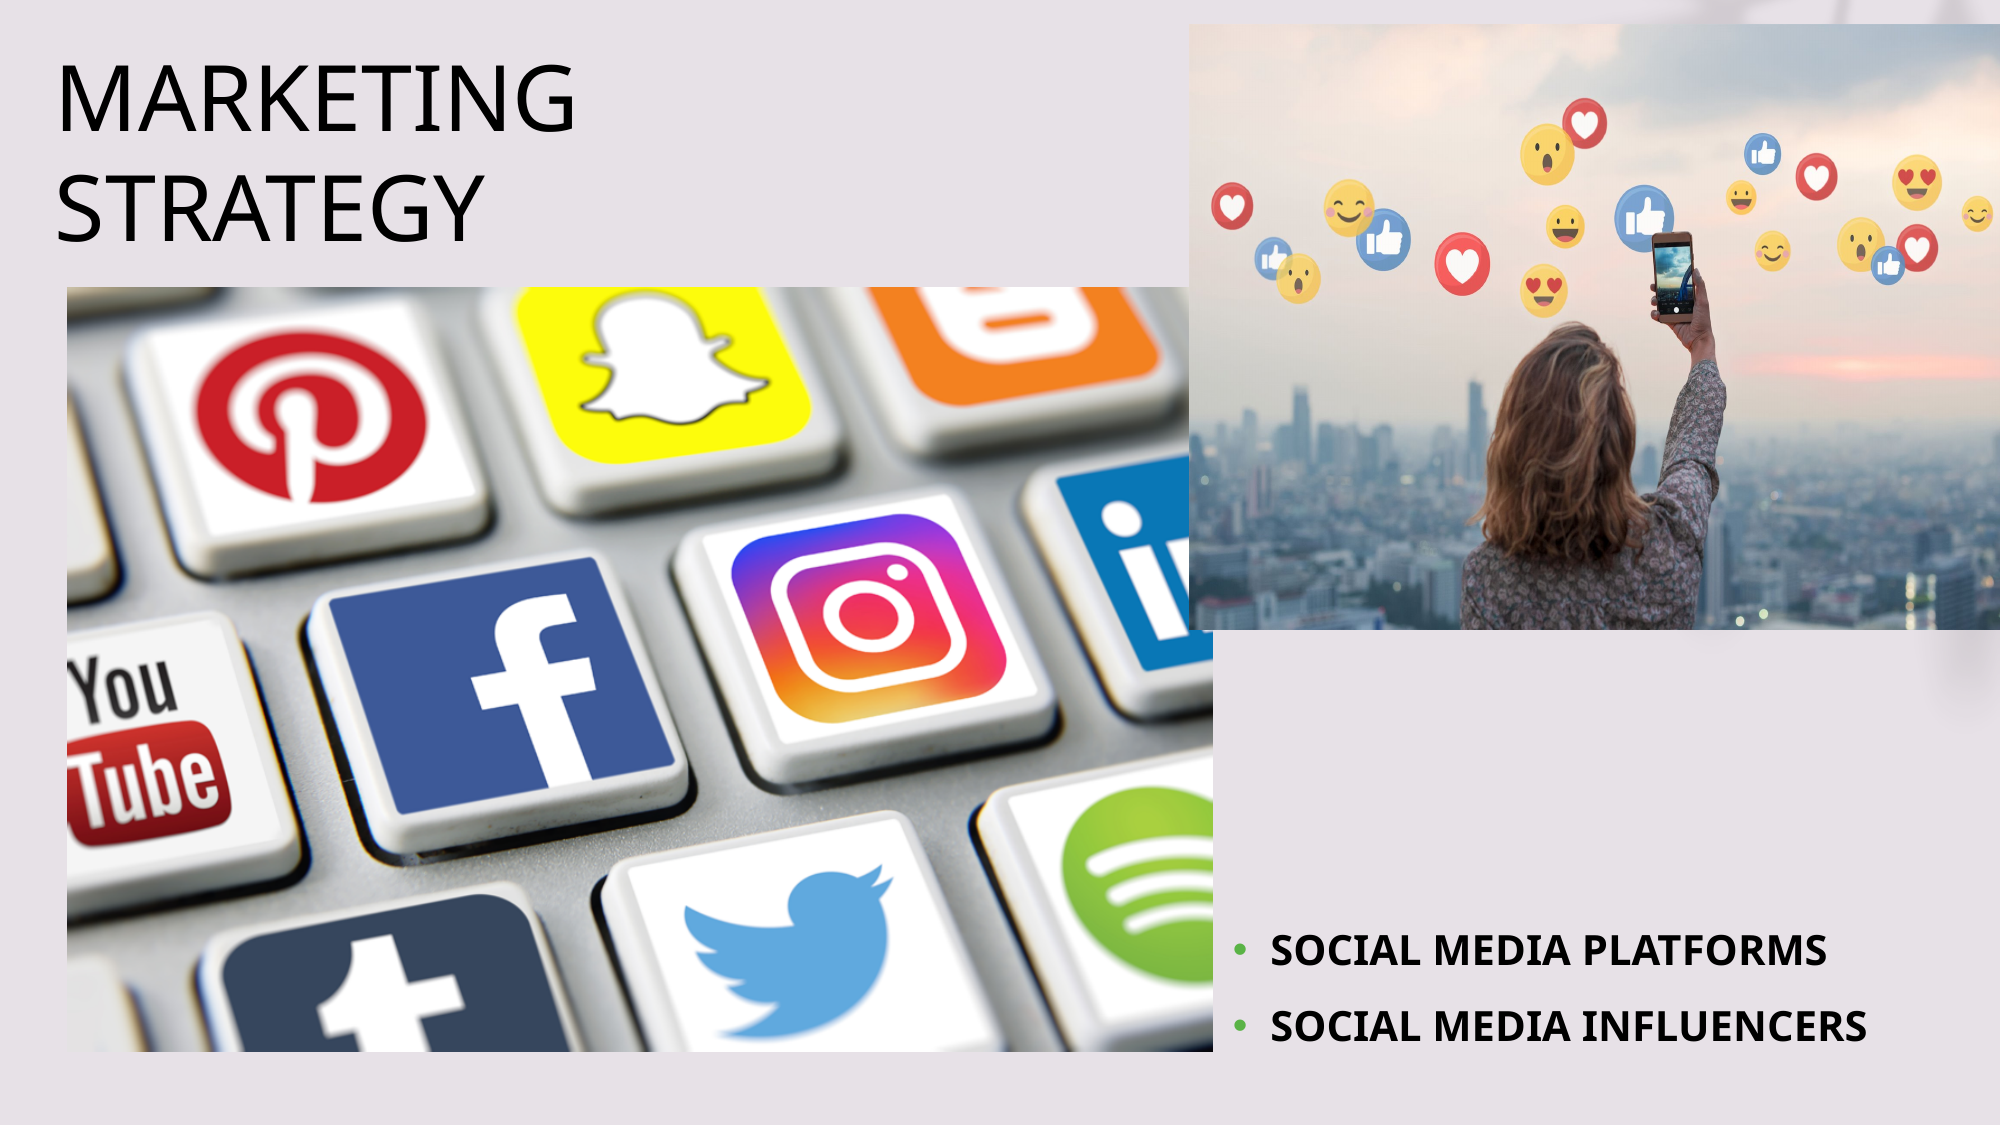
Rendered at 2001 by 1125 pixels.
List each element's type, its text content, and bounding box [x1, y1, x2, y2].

picture [67, 24, 2000, 1052]
title MARKETING STRATEGY [39, 0, 749, 435]
list SOCIAL MEDIA PLATFORMS SOCIAL MEDIA INFLUENCERS [1217, 868, 1933, 1100]
